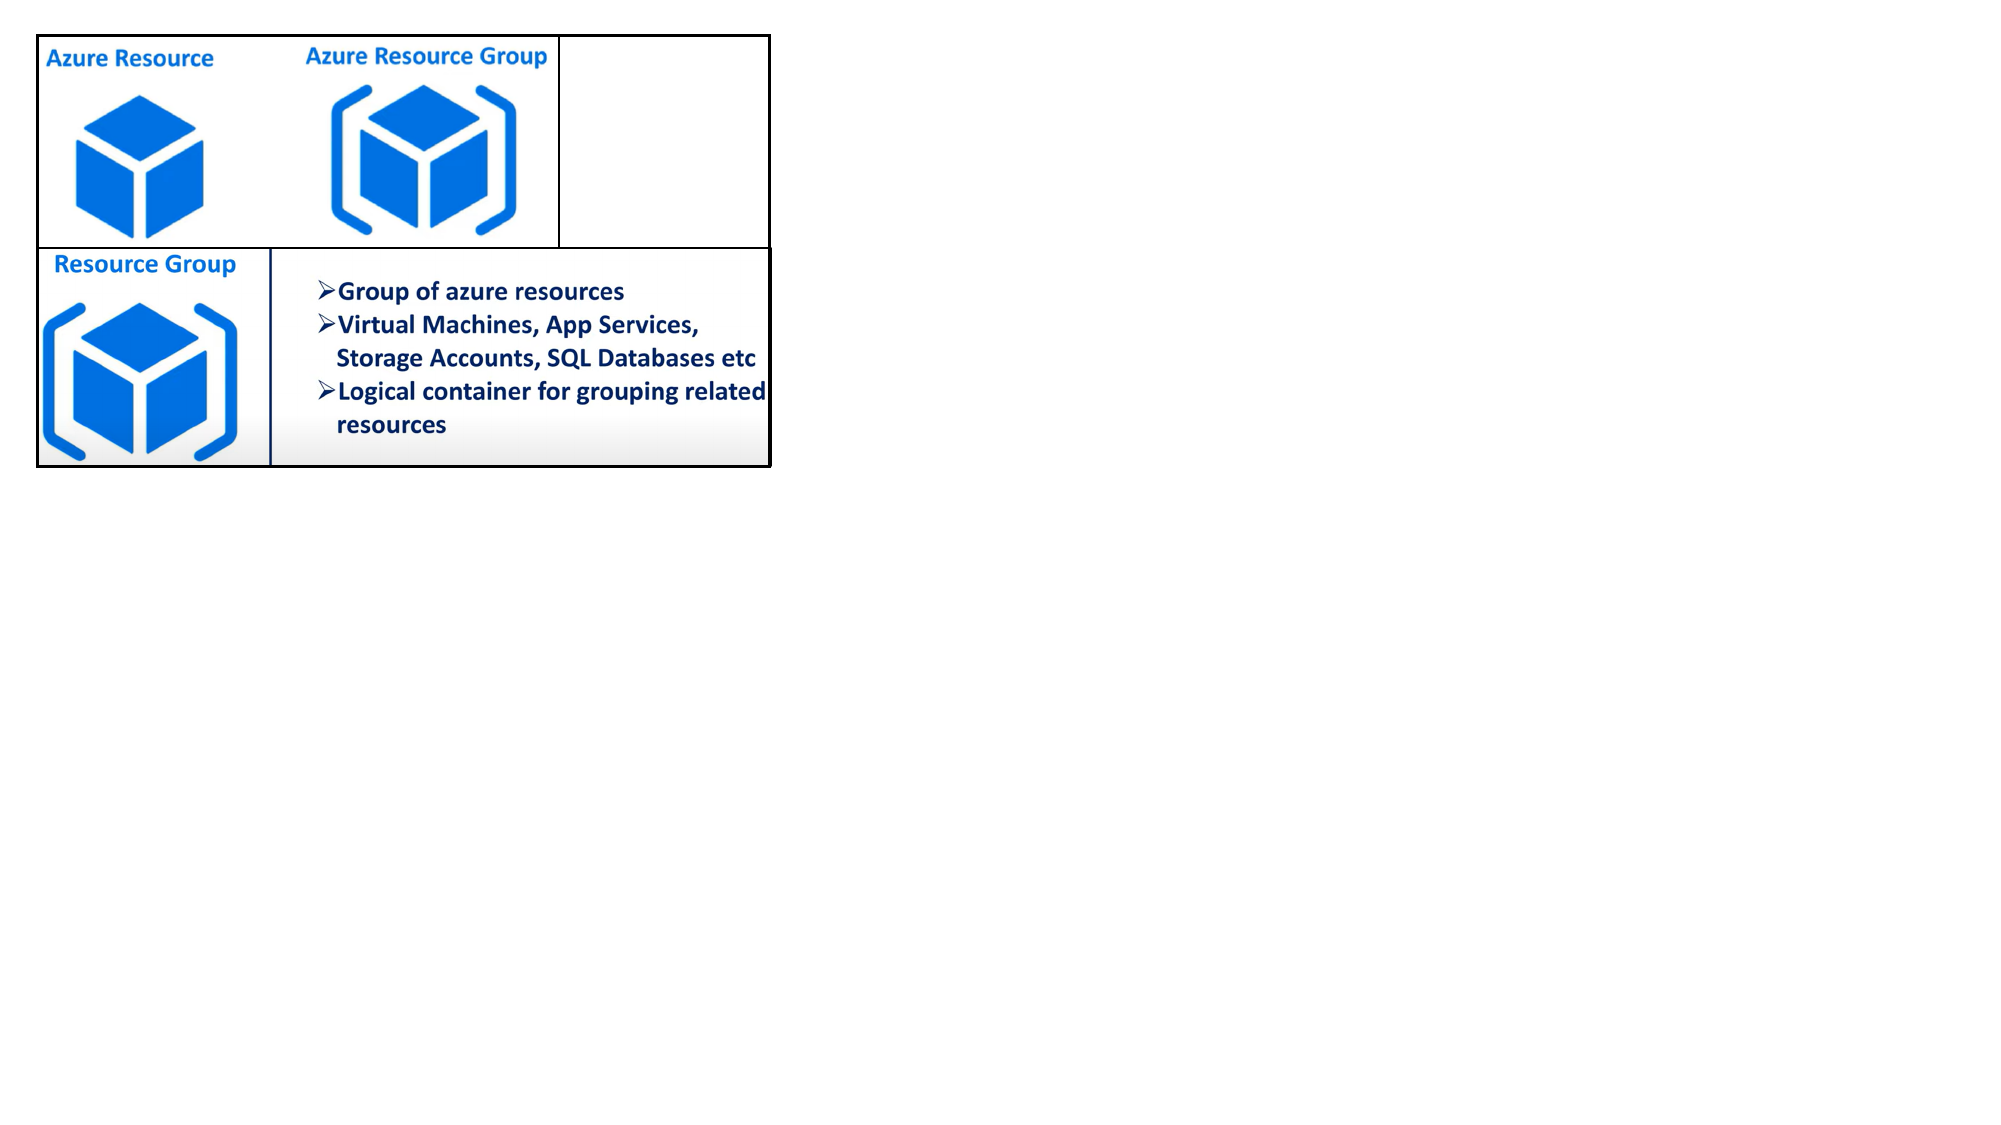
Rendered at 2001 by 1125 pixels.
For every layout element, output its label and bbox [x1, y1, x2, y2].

picture [39, 37, 558, 248]
text_box [36, 35, 770, 468]
picture [39, 249, 770, 465]
